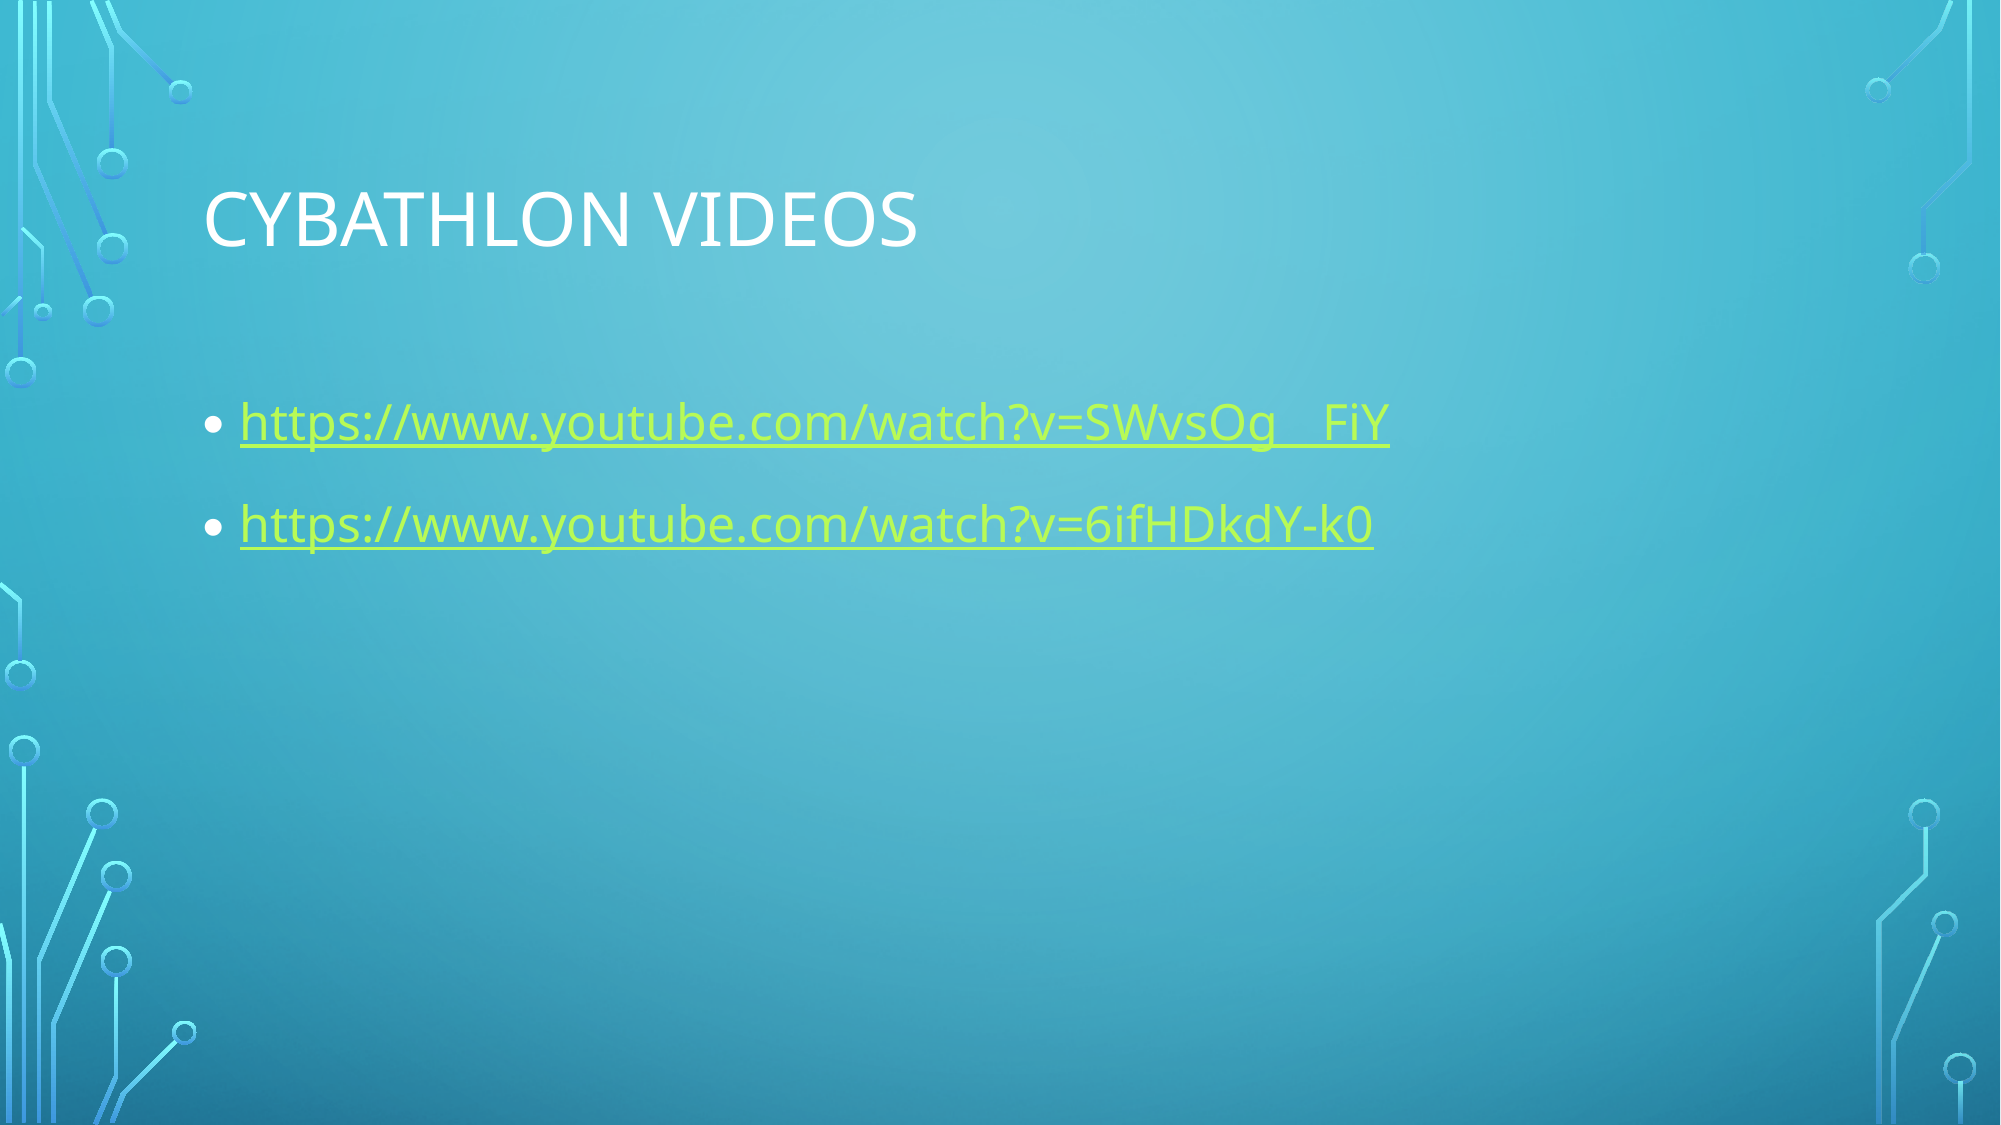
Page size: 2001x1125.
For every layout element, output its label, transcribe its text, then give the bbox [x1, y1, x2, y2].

list https://www.youtube.com/watch?v=SWvsOg__FiY https://www.youtube.com/watch?v=6ifHDkdY-k0 [187, 369, 1813, 950]
title Cybathlon videos [187, 101, 1813, 344]
